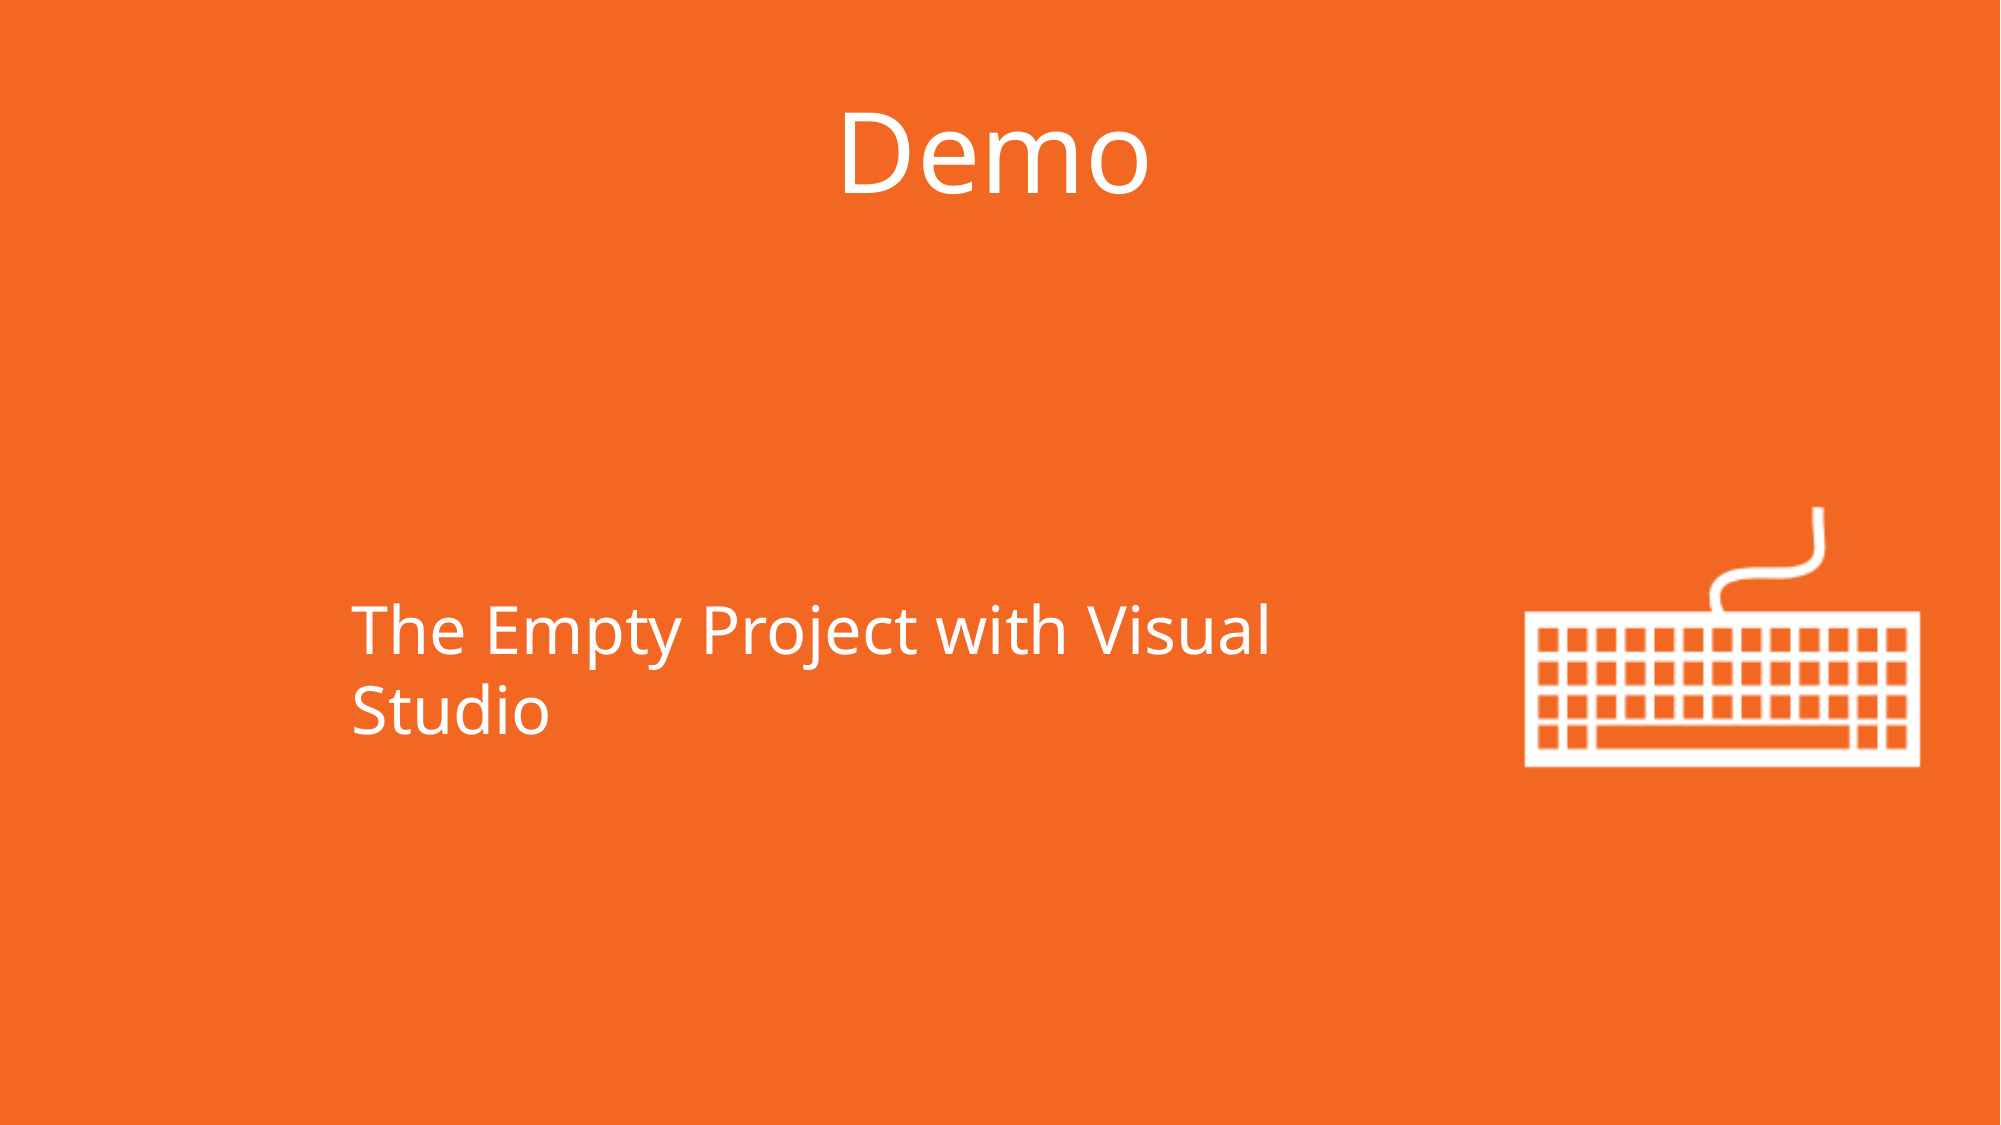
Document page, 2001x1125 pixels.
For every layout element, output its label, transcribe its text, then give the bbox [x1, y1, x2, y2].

list The Empty Project with Visual Studio [351, 289, 1452, 1048]
title Demo [101, 30, 1903, 289]
picture [1452, 365, 1995, 910]
